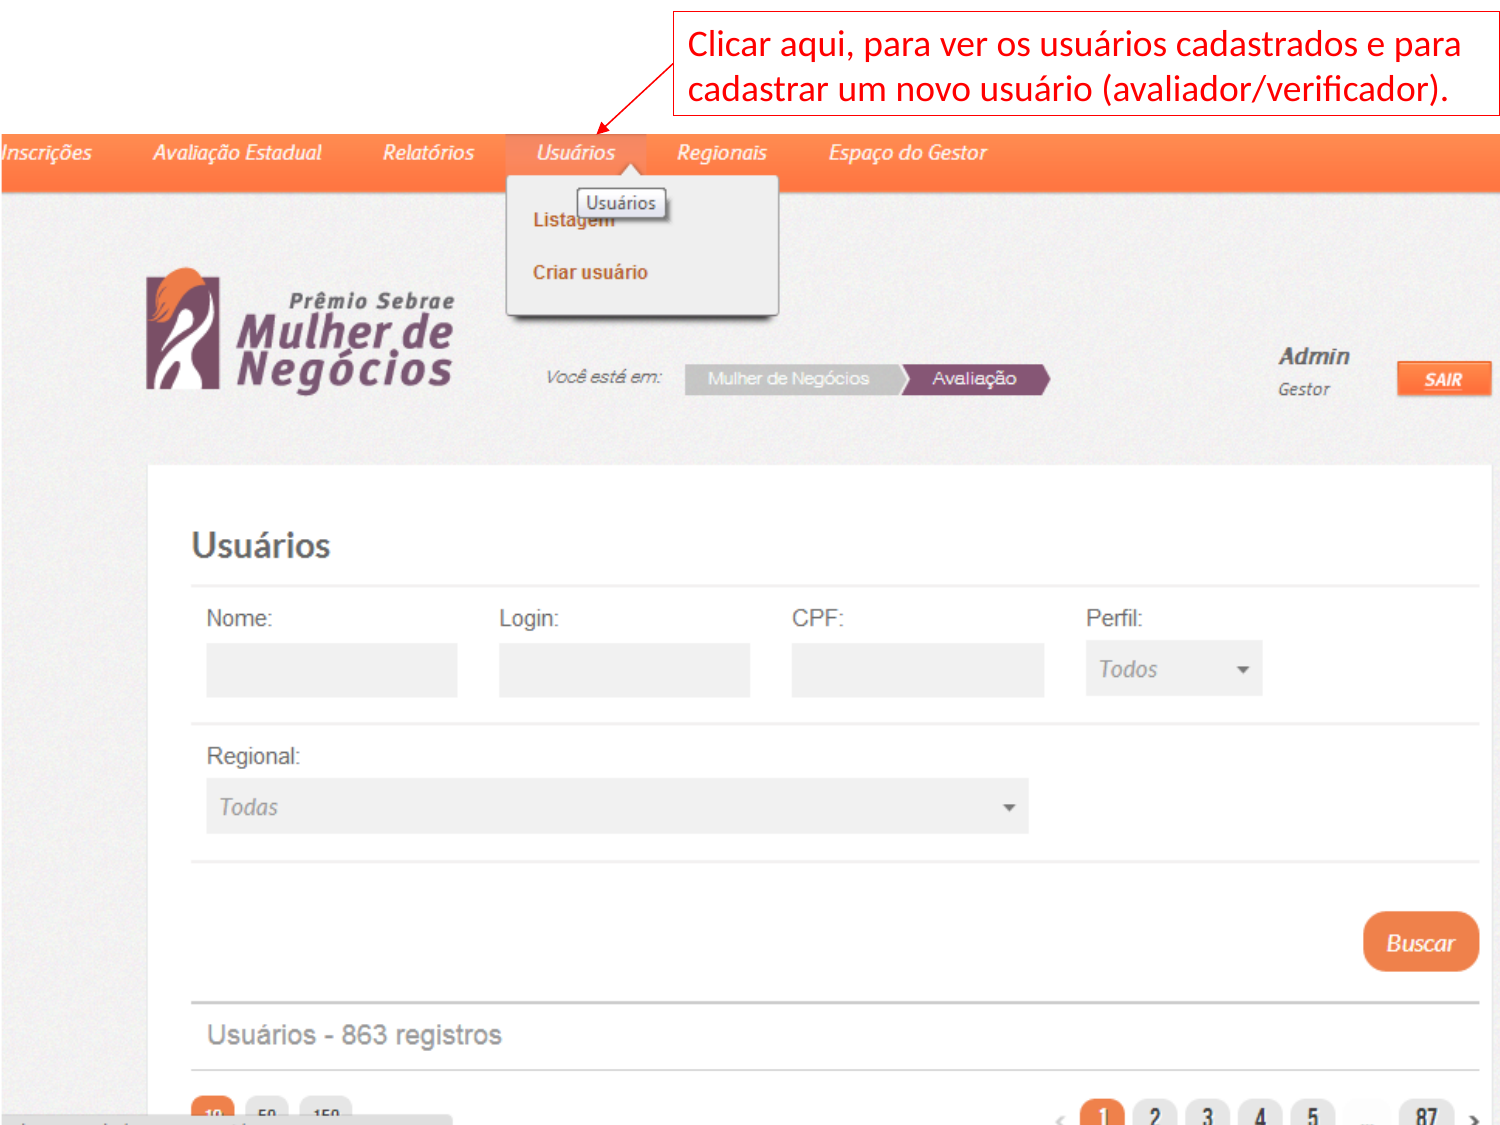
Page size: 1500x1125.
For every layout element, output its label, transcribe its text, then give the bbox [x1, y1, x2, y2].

picture [1, 134, 1500, 1125]
text_box Clicar aqui, para ver os usuários cadastrados e para cadastrar um novo usuário (avaliador/verificador). [673, 11, 1500, 116]
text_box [596, 64, 674, 135]
